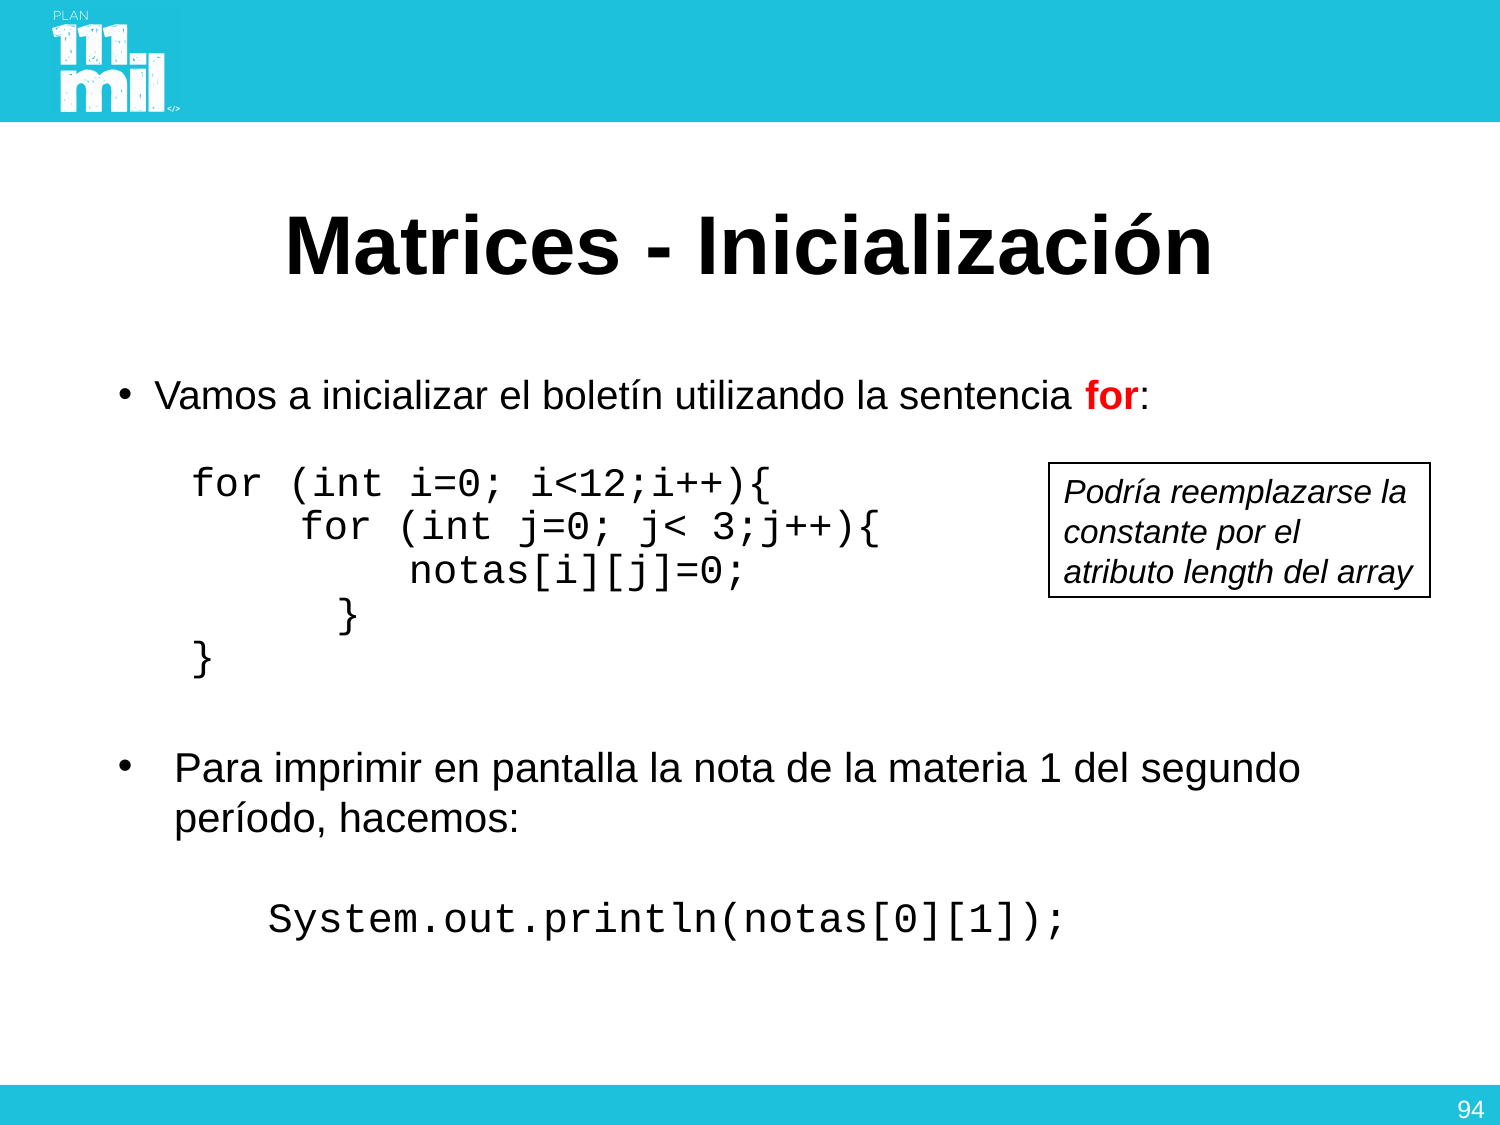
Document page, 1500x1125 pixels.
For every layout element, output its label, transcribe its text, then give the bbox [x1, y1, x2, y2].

text_box Para imprimir en pantalla la nota de la materia 1 del segundo período, hacemos: System.out.println(notas[0][1]); [103, 732, 1397, 993]
title Matrices - Inicialización [103, 147, 1397, 348]
text_box Podría reemplazarse la constante por el atributo length del array [1048, 462, 1431, 598]
list Vamos a inicializar el boletín utilizando la sentencia for: for (int i=0; i<12;i++){ for (int j=0; j< 3;j++){ notas[i][j]=0; } } [103, 354, 1430, 690]
slide_number 93 [1162, 1078, 1500, 1125]
